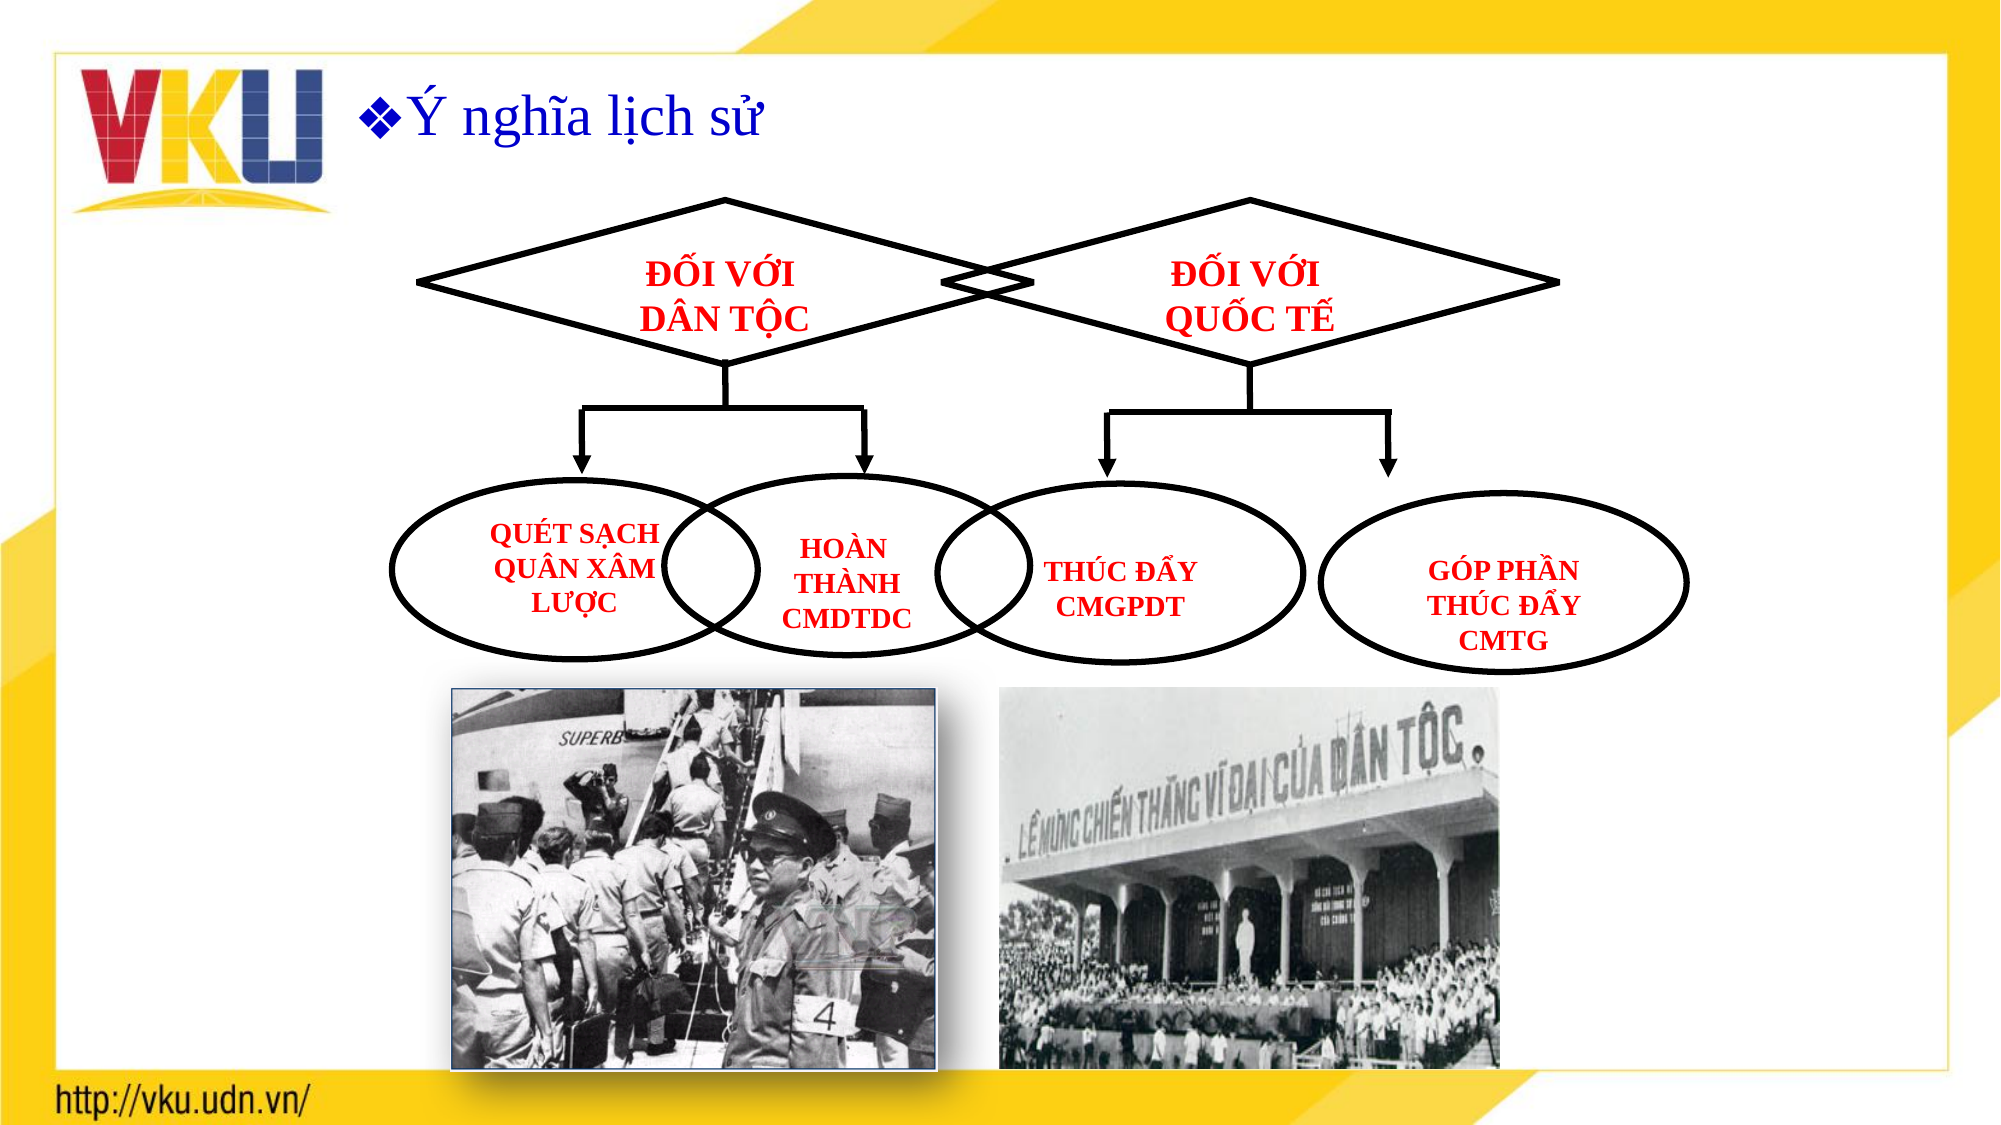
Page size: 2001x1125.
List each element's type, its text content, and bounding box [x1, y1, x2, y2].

text_box GÓP PHẦN THÚC ĐẨY CMTG [1320, 493, 1687, 672]
title Ý nghĩa lịch sử [339, 70, 865, 163]
text_box ĐỐI VỚI DÂN TỘC [416, 200, 987, 364]
text_box ĐỐI VỚI QUỐC TẾ [941, 200, 1560, 364]
picture [0, 0, 2001, 1125]
text_box HOÀN THÀNH CMDTDC [708, 475, 990, 656]
text_box THÚC ĐẨY CMGPDT [937, 483, 1304, 663]
text_box QUÉT SẠCH QUÂN XÂM LƯỢC [391, 480, 758, 660]
